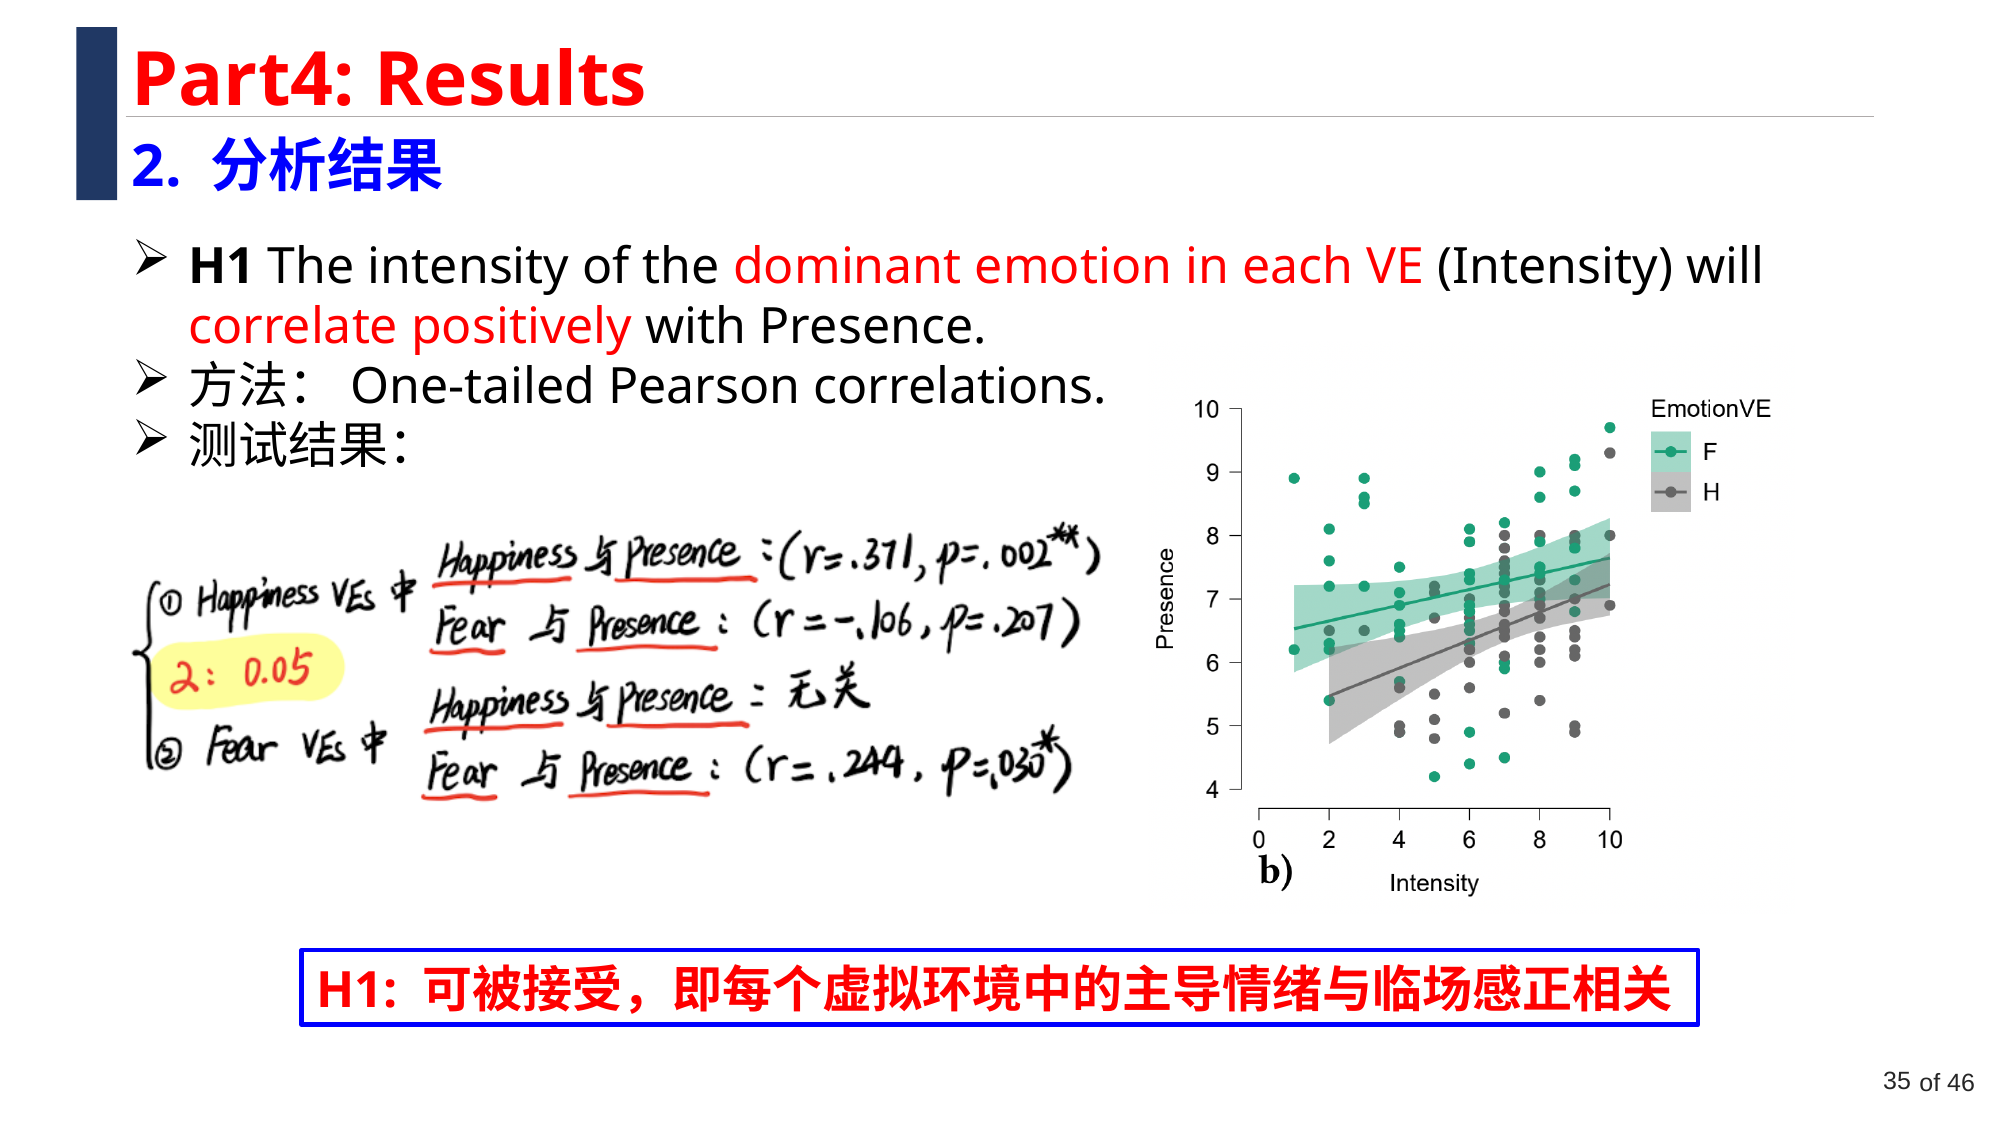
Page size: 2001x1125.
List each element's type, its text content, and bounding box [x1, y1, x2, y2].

picture [1148, 341, 1795, 914]
text_box H1: 可被接受，即每个虚拟环境中的主导情绪与临场感正相关 [301, 950, 1698, 1025]
slide_number 35 [1865, 1057, 1929, 1103]
text_box H1 The intensity of the dominant emotion in each VE (Intensity) will correlate positively with Presence. 方法：One-tailed Pearson correlations. 测试结果： [117, 226, 1866, 481]
list 2. 分析结果 [117, 128, 1910, 199]
list Part4: Results [117, 51, 1039, 101]
picture [117, 514, 1132, 820]
